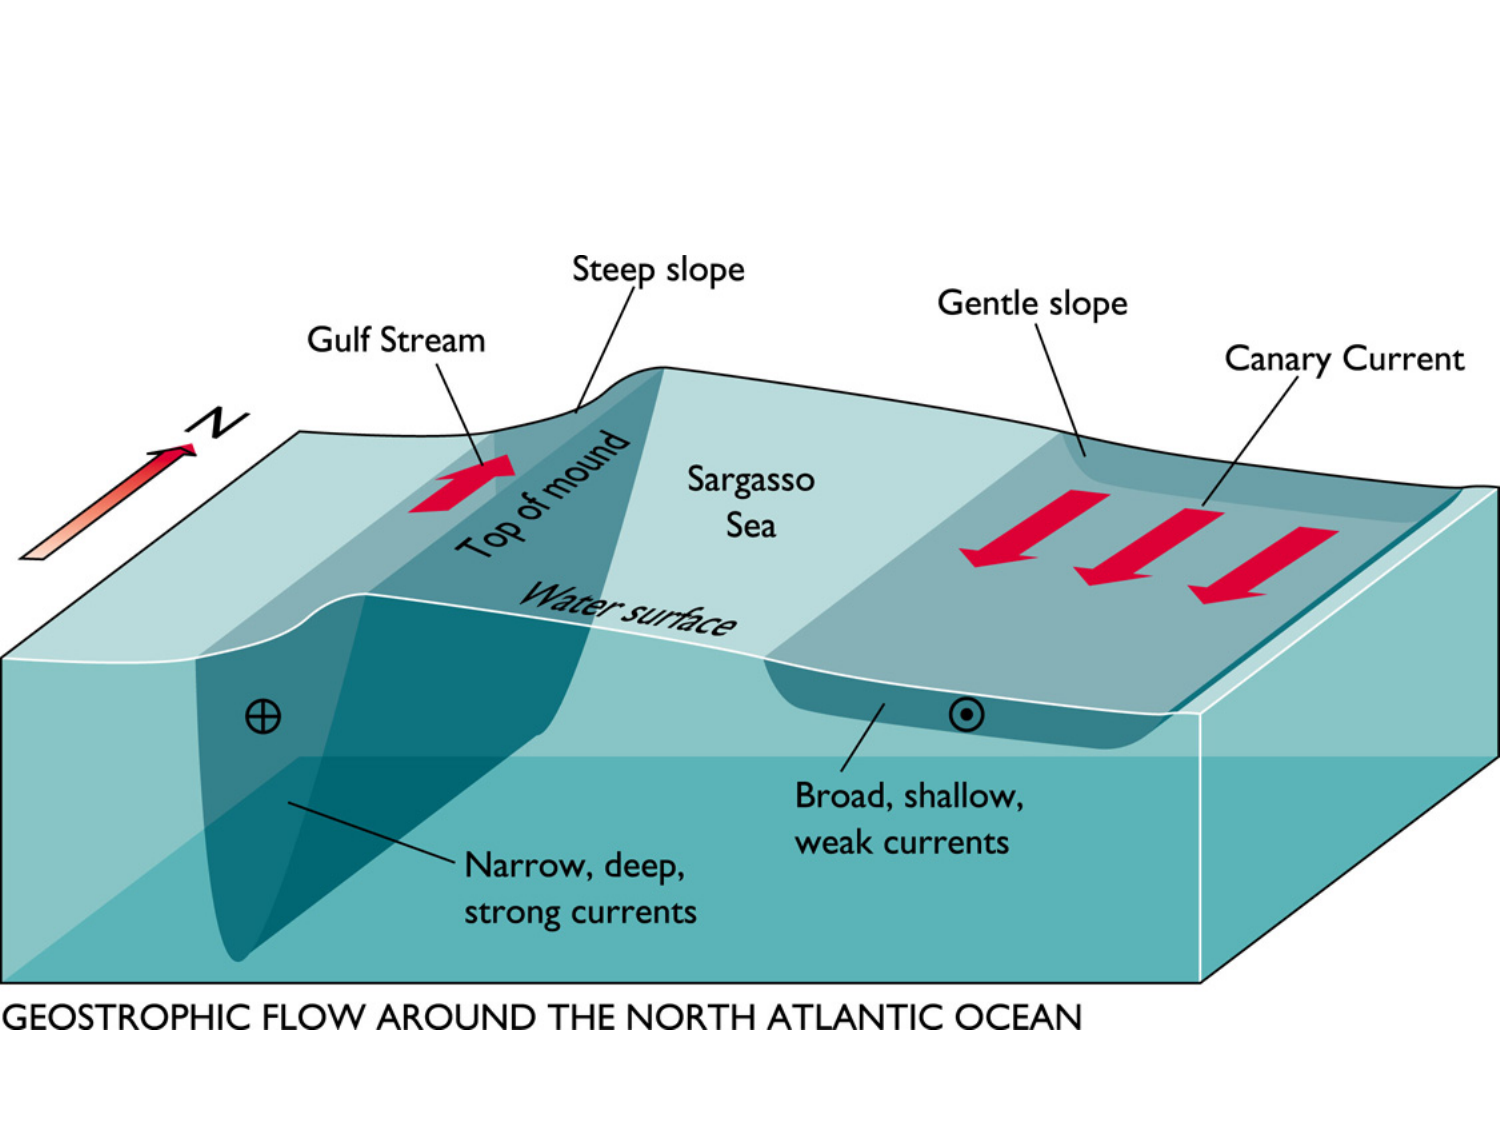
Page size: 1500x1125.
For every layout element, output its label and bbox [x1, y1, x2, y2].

list [0, 255, 1500, 1031]
